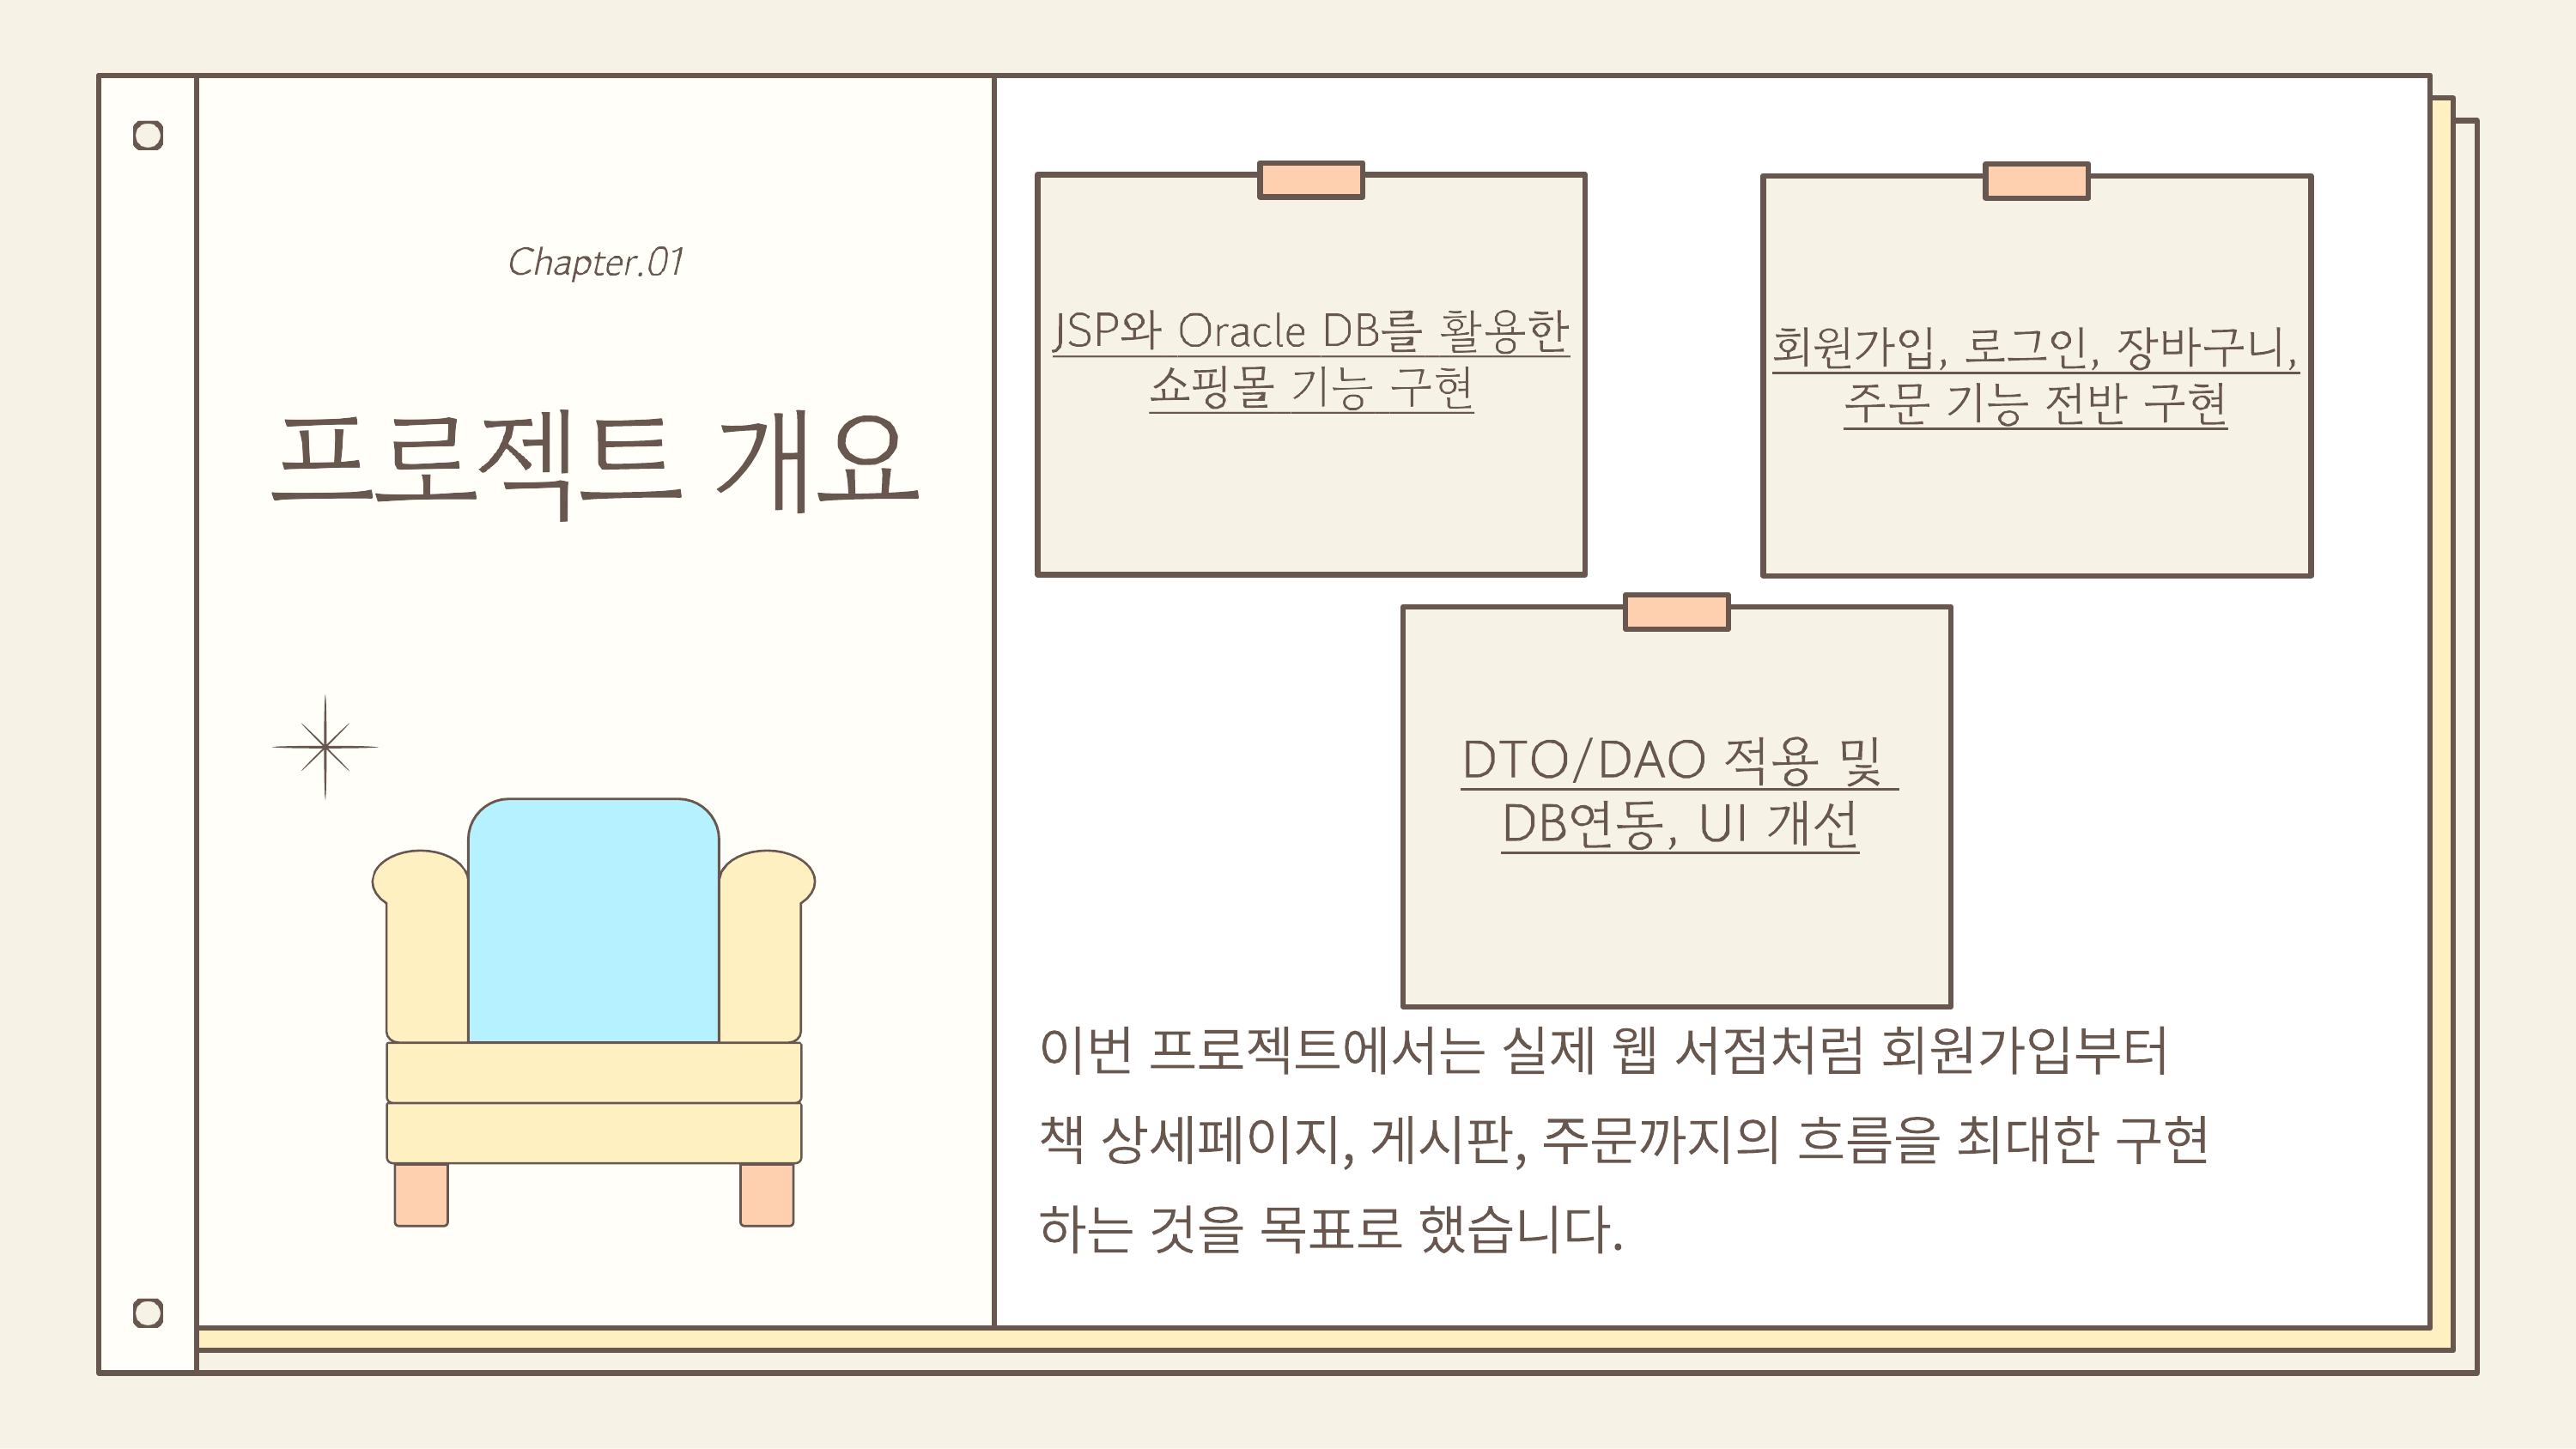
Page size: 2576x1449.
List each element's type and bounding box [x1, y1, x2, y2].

text_box [95, 72, 2457, 1376]
